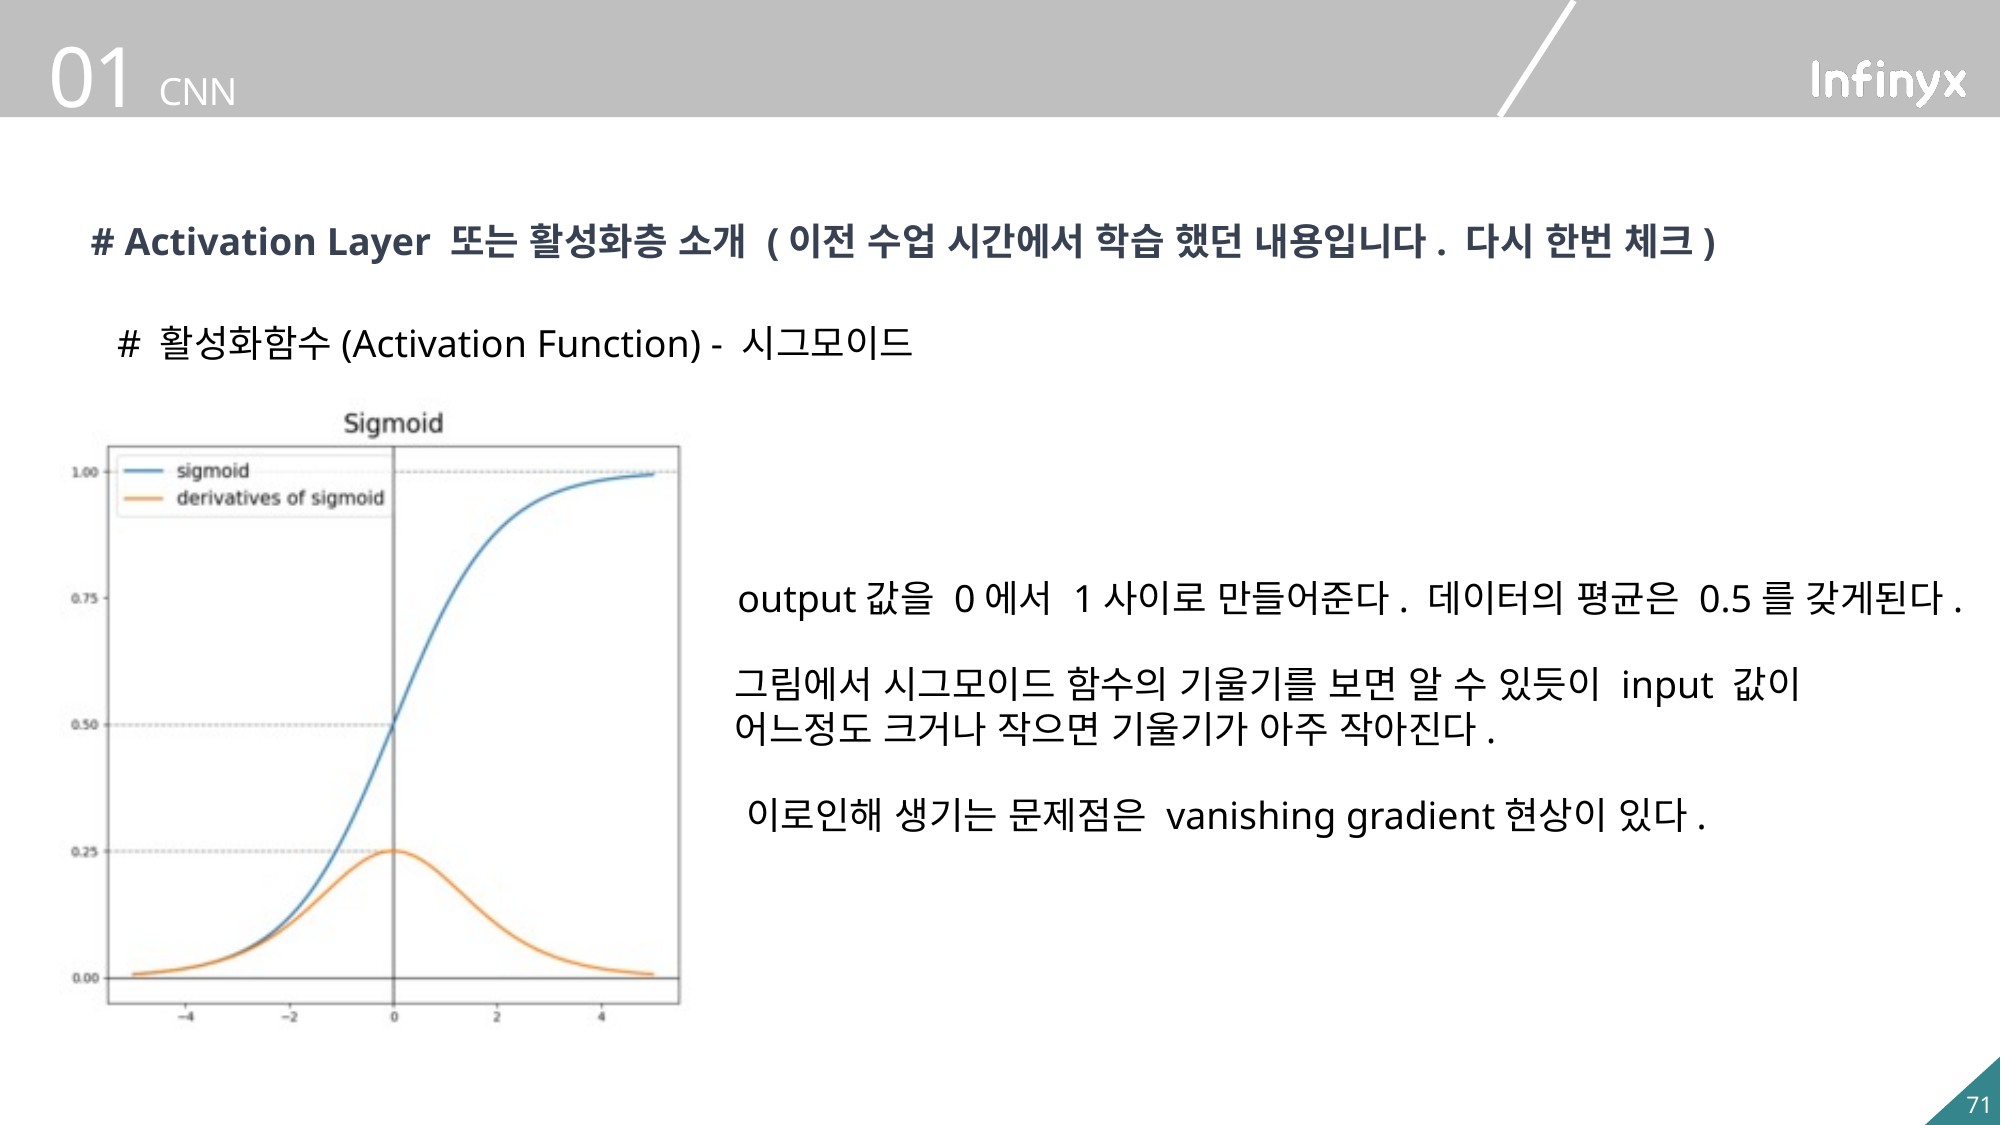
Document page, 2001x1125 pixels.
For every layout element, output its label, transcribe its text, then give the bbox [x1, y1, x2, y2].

picture [59, 397, 695, 1044]
text_box 그림에서 시그모이드 함수의 기울기를 보면 알 수 있듯이 input 값이 어느정도 크거나 작으면 기울기가 아주 작아진다. [719, 653, 1953, 759]
text_box # Activation Layer 또는 활성화층 소개 (이전 수업 시간에서 학습 했던 내용입니다. 다시 한번 체크) [75, 210, 1924, 271]
text_box # 활성화함수(Activation Function) - 시그모이드 [102, 312, 1107, 372]
text_box output값을 0에서 1사이로 만들어준다. 데이터의 평균은 0.5를 갖게된다. [722, 567, 2000, 628]
text_box 이로인해 생기는 문제점은 vanishing gradient현상이 있다. [731, 784, 1736, 845]
picture [1812, 60, 1966, 108]
